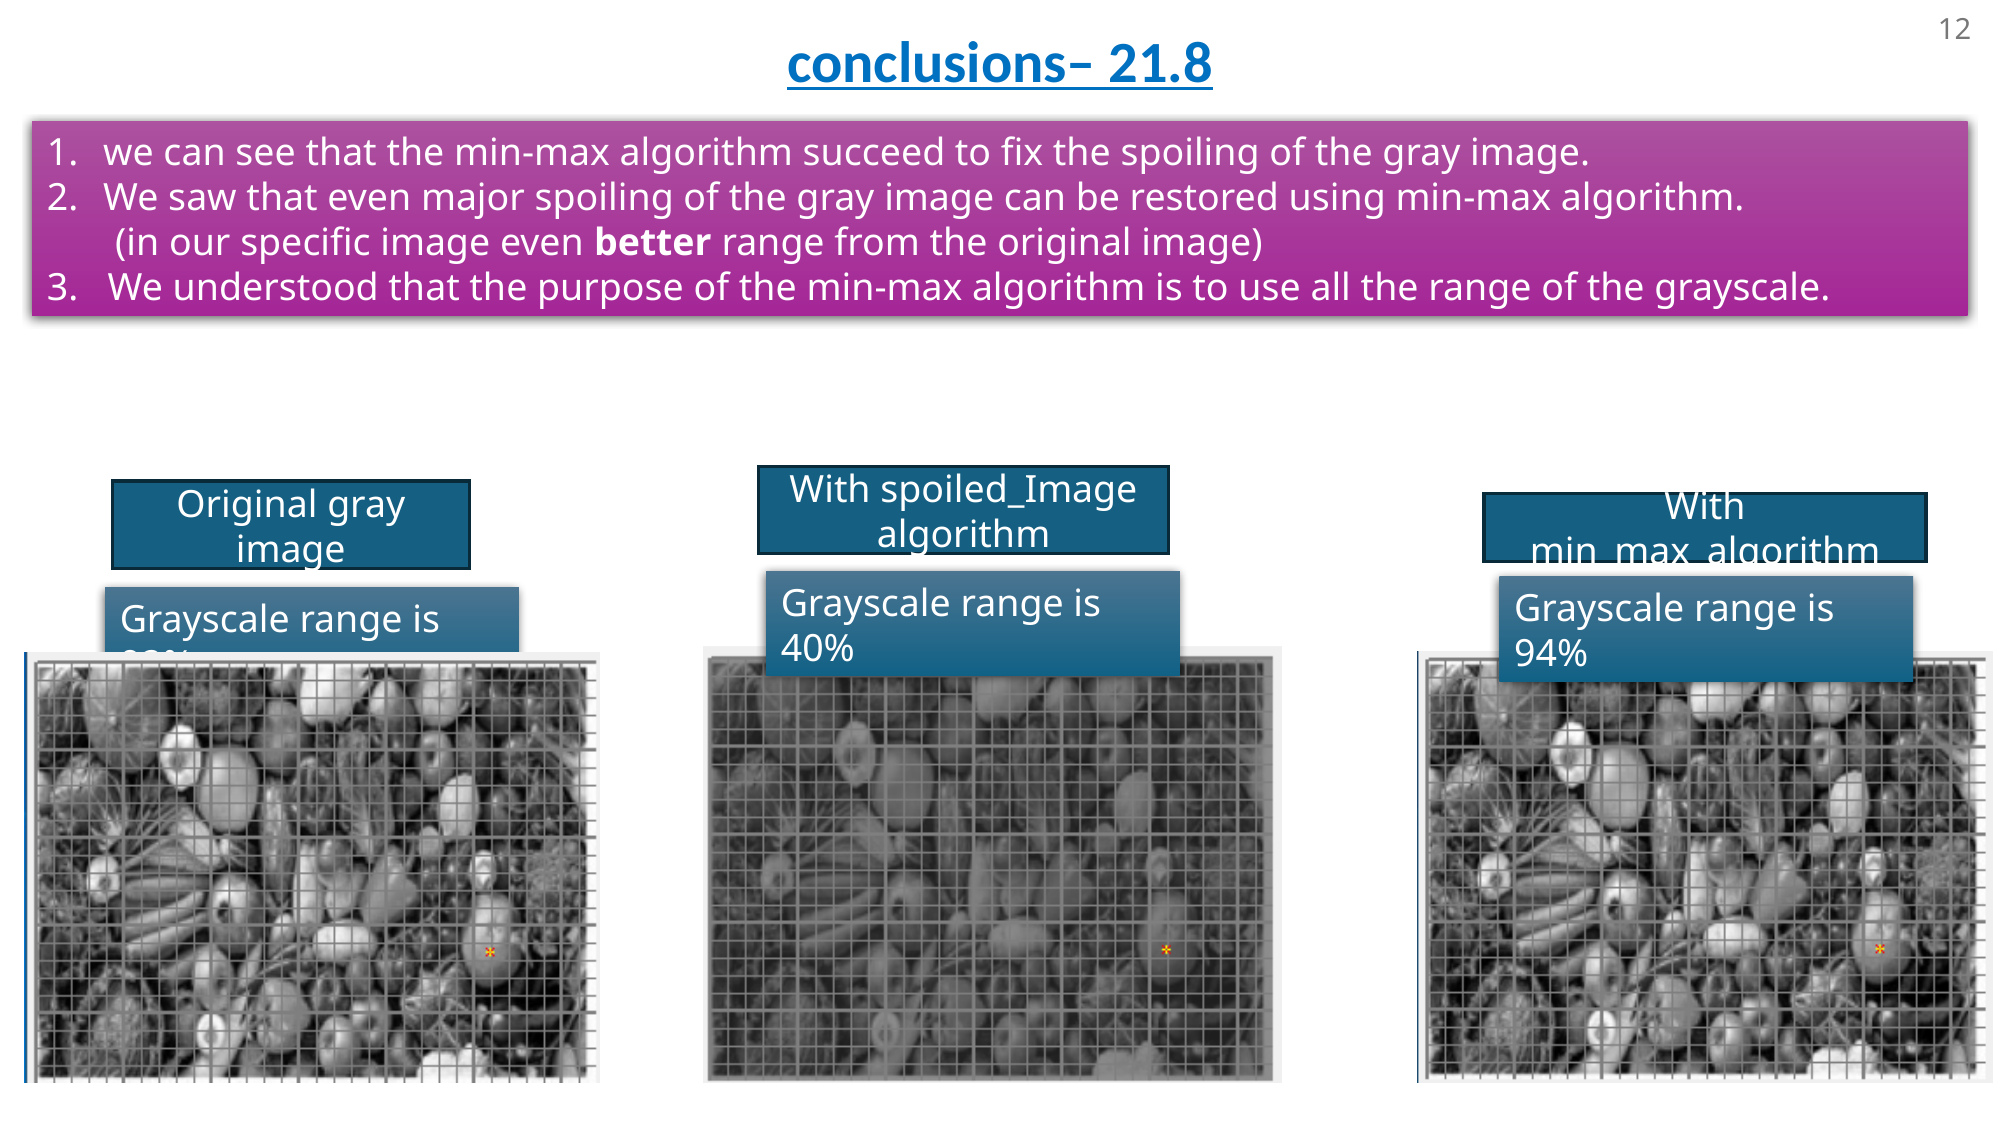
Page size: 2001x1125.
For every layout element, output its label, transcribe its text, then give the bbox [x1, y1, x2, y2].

slide_number 12 [1922, 0, 2000, 60]
text_box Grayscale range is 94% [1499, 576, 1914, 651]
text_box Grayscale range is 40% [766, 571, 1180, 645]
picture [1417, 651, 1993, 1083]
text_box Grayscale range is 92% [105, 587, 519, 651]
text_box Original gray image [111, 479, 471, 570]
text_box we can see that the min-max algorithm succeed to fix the spoiling of the gray image. We saw that even major spoiling of the gray image can be restored using min-max algorithm. (in our specific image even better range from the original image) 3. We understood that the purpose of the min-max algorithm is to use all the range of the grayscale. [32, 121, 1968, 316]
text_box With min_max_algorithm [1482, 492, 1928, 563]
picture [702, 645, 1283, 1083]
picture [24, 651, 600, 1083]
text_box With spoiled_Image algorithm [757, 465, 1170, 555]
text_box 21.8 –conclusions [766, 17, 1234, 102]
